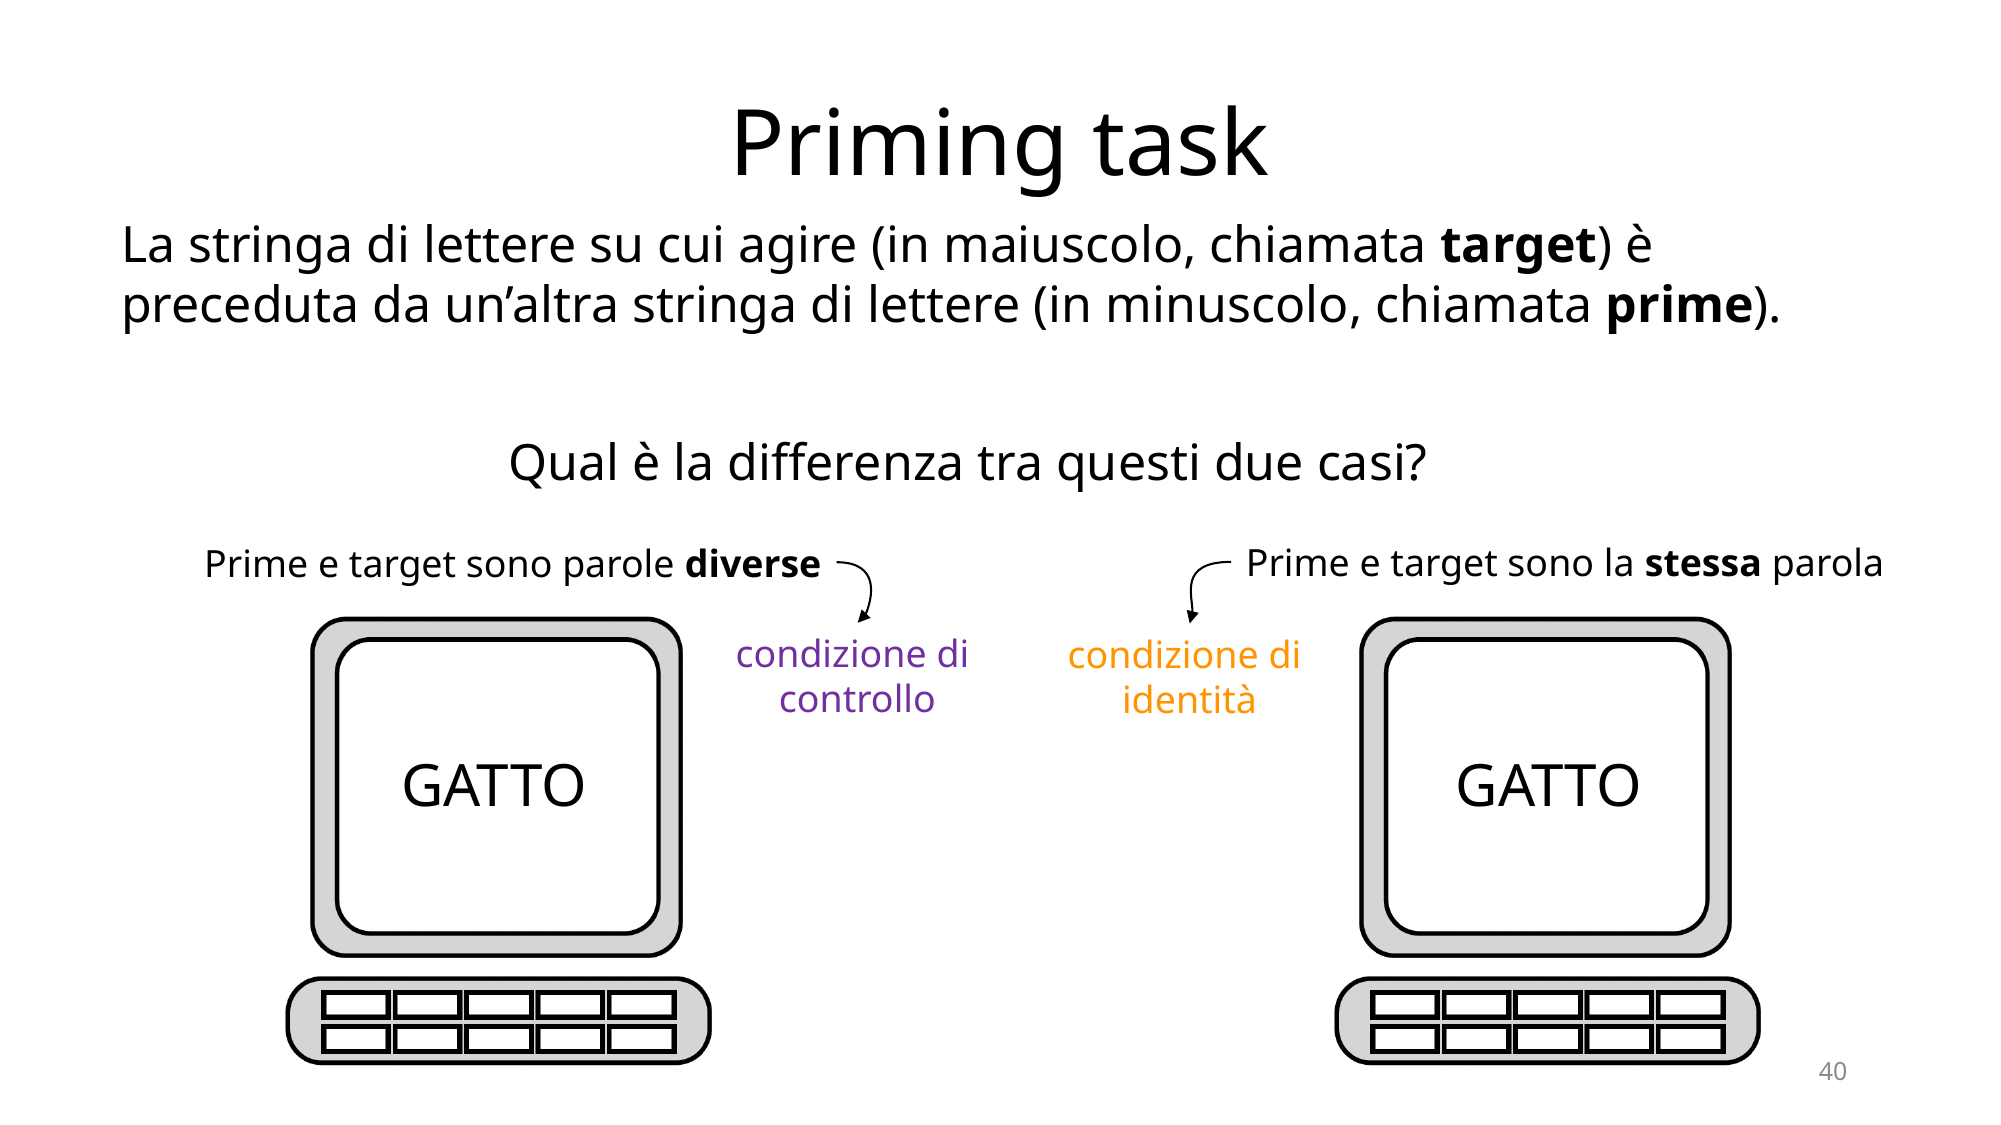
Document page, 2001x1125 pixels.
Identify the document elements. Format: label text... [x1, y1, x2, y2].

slide_number 40 [1412, 1042, 1863, 1103]
text_box condizione di controllo [750, 622, 995, 728]
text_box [257, 592, 750, 1089]
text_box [832, 588, 893, 598]
text_box Prime e target sono parole diverse [189, 532, 837, 593]
text_box La stringa di lettere su cui agire (in maiuscolo, chiamata target) è preceduta da un’altra stringa di lettere (in minuscolo, chiamata prime). [106, 205, 1900, 341]
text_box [1163, 588, 1225, 598]
text_box Prime e target sono la stessa parola [1231, 531, 1900, 592]
title Priming task [137, 36, 1863, 205]
text_box condizione di identità [1052, 623, 1306, 729]
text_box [1306, 592, 1799, 1089]
text_box Qual è la differenza tra questi due casi? [493, 422, 1549, 498]
